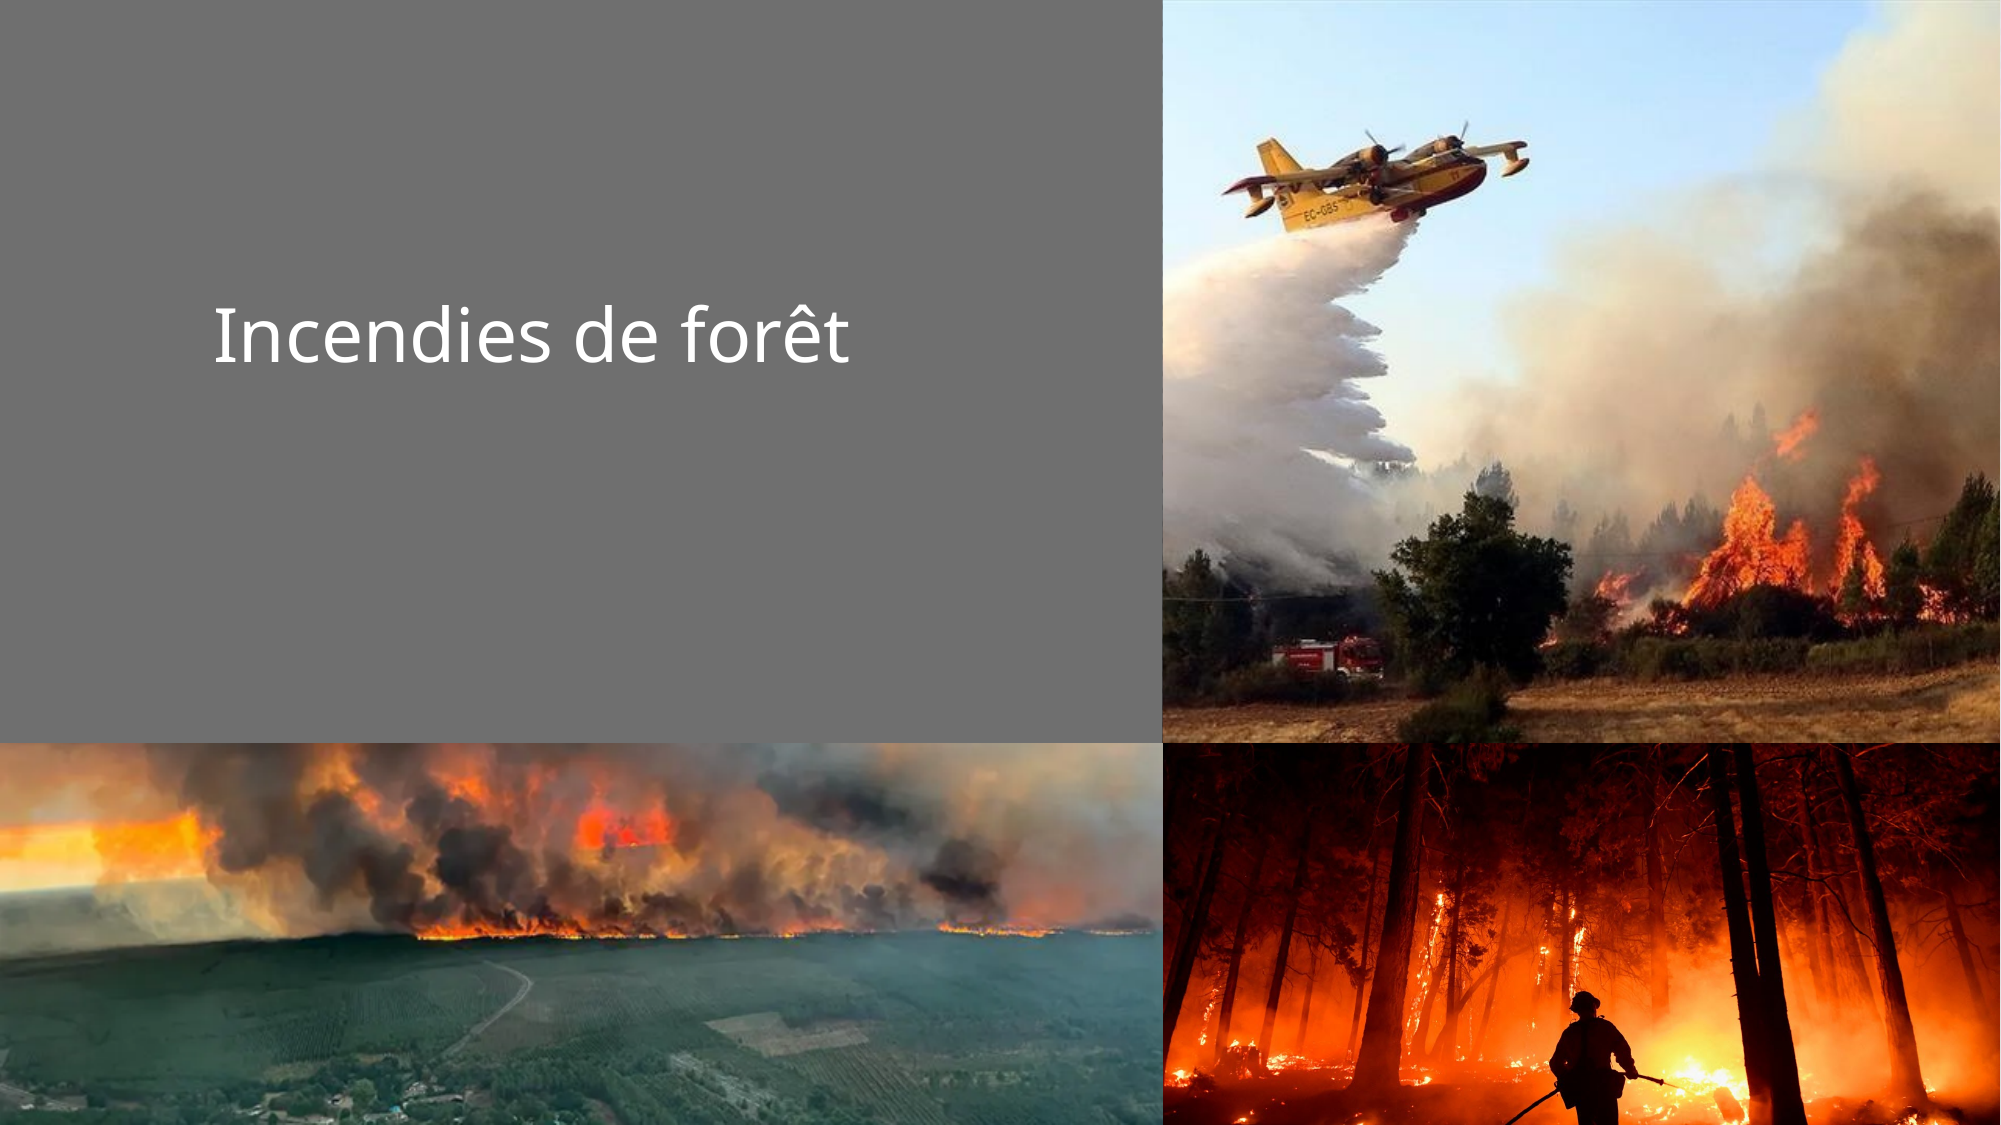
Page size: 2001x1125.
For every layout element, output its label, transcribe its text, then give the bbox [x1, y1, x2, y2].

title Incendies de forêt [44, 138, 1020, 527]
picture [0, 0, 2000, 1125]
